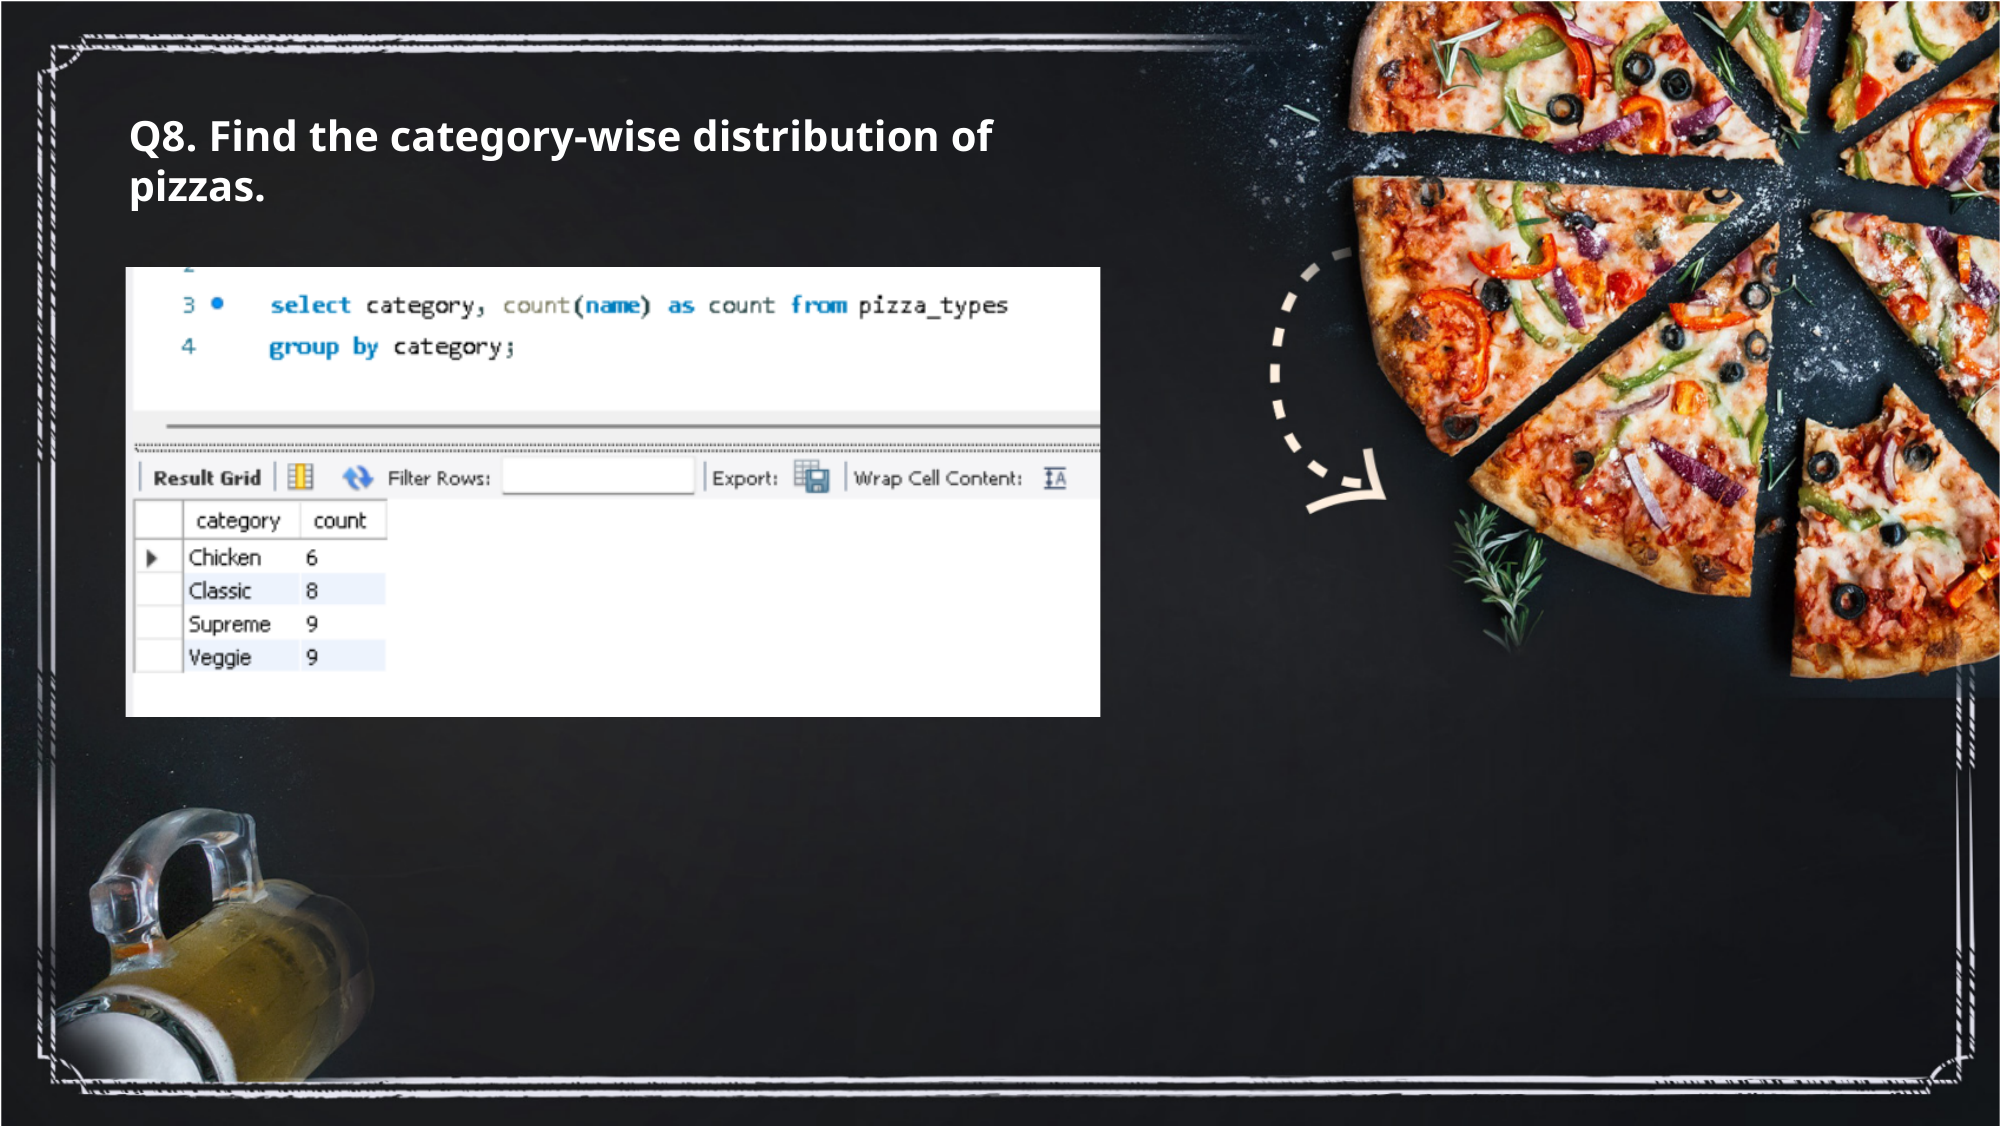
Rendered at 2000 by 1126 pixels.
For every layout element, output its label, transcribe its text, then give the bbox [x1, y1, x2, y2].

picture [3, 2, 2000, 1126]
text_box Q8. Find the category-wise distribution of pizzas. [113, 101, 1047, 217]
